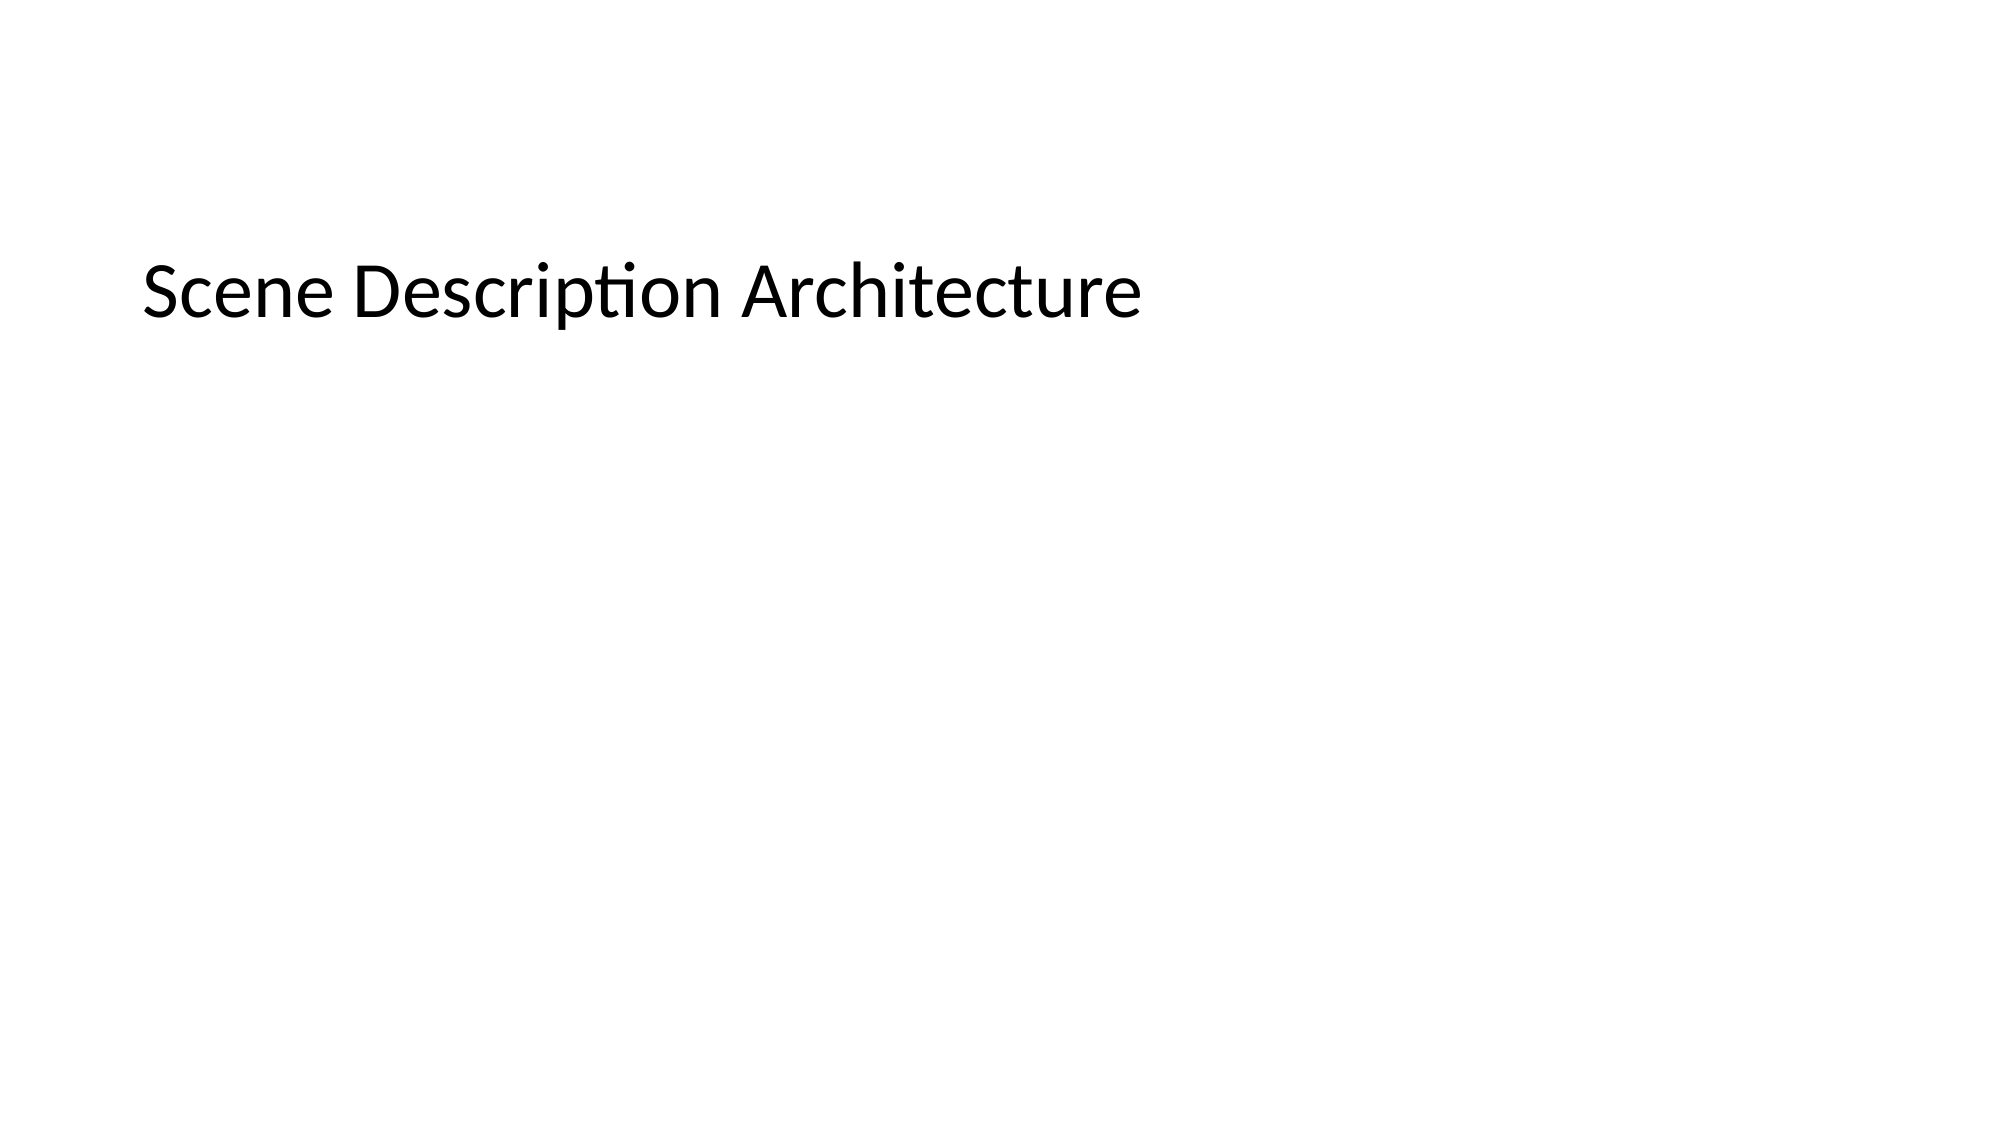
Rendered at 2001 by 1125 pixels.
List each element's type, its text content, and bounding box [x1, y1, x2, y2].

title Scene Description Architecture [96, 240, 1190, 343]
